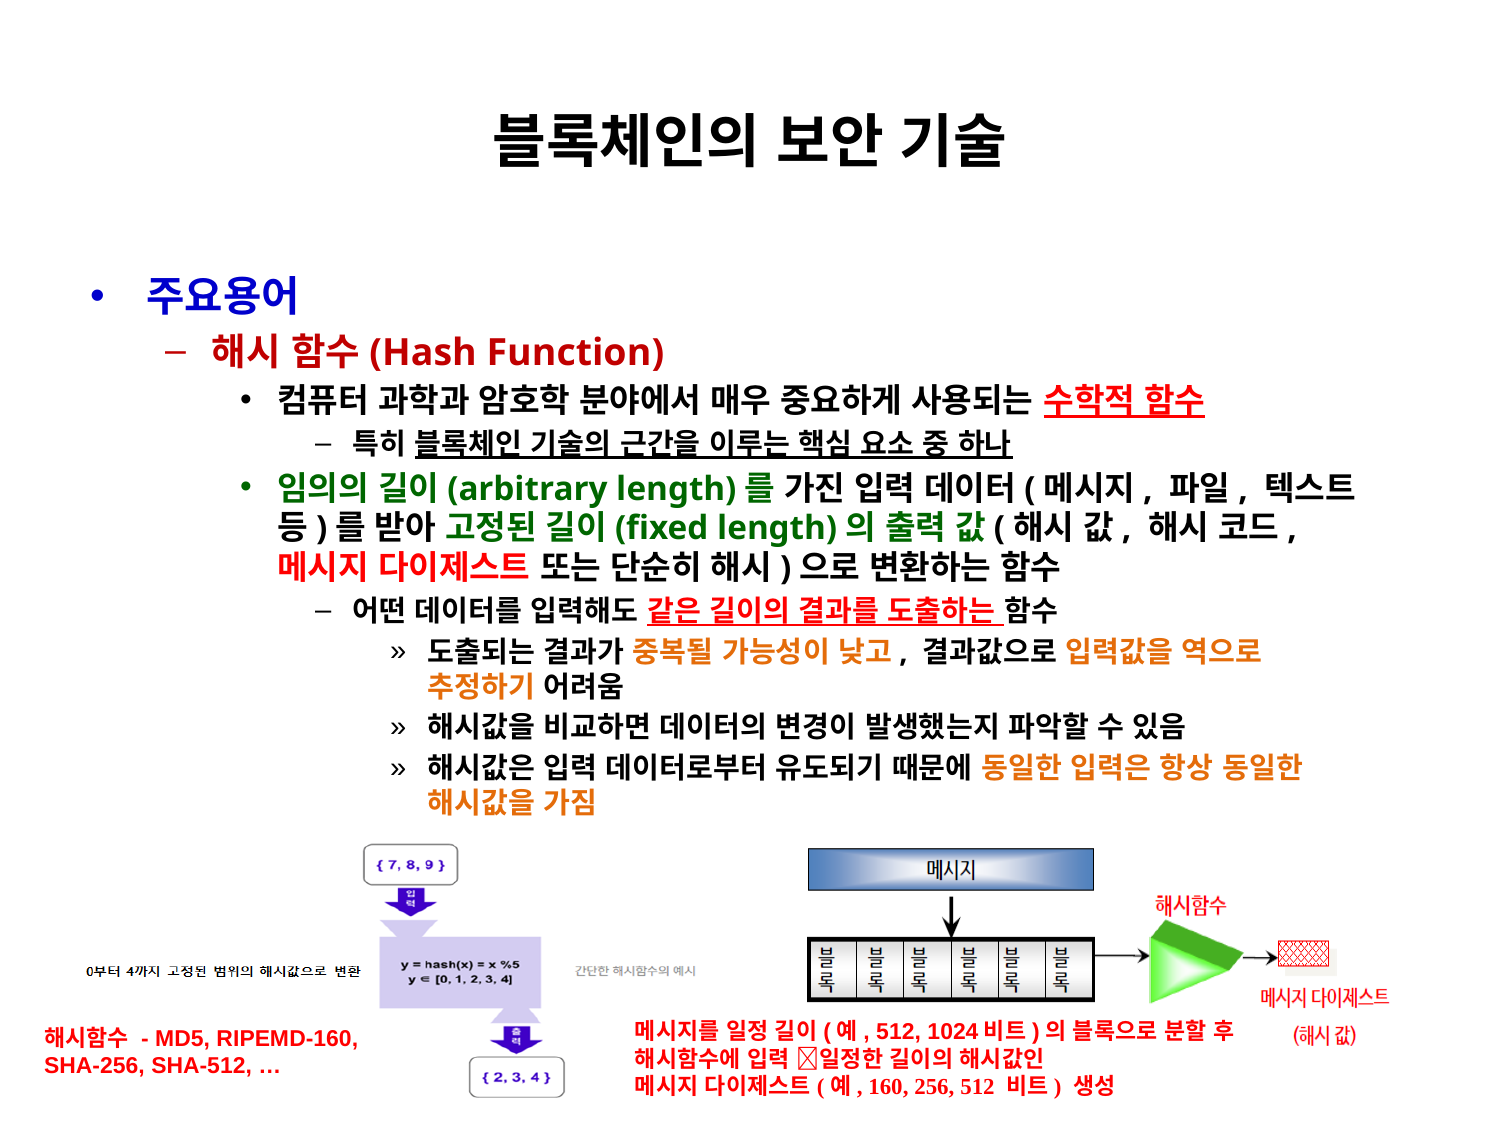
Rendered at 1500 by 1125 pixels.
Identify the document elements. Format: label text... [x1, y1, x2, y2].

text_box 메시지를 일정 길이(예, 512, 1024비트)의 블록으로 분할 후 해시함수에 입력 일정한 길이의 해시값인 메시지 다이제스트(예, 160, 256, 512 비트) 생성 [706, 1009, 1370, 1107]
title 블록체인의 보안 기술 [75, 45, 1425, 233]
picture [65, 841, 704, 1103]
list 주요용어 해시 함수(Hash Function) 컴퓨터 과학과 암호학 분야에서 매우 중요하게 사용되는 수학적 함수 특히 블록체인 기술의 근간을 이루는 핵심 요소 중 하나 임의의 길이(arbitrary length)를 가진 입력 데이터(메시지, 파일, 텍스트 등)를 받아 고정된 길이(fixed length)의 출력 값(해시 값, 해시 코드, 메시지 다이제스트 또는 단순히 해시)으로 변환하는 함수 어떤 데이터를 입력해도 같은 길이의 결과를 도출하는 함수 도출되는 결과가 중복될 가능성이 낮고, 결과값으로 입력값을 역으로 추정하기 어려움 해시값을 비교하면 데이터의 변경이 발생했는지 파악할 수 있음 해시값은 입력 데이터로부터 유도되기 때문에 동일한 입력은 항상 동일한 해시값을 가짐 [75, 262, 1425, 1005]
picture [796, 833, 1400, 1059]
text_box 해시함수 - MD5, RIPEMD-160, SHA-256, SHA-512, … [29, 1015, 60, 1086]
